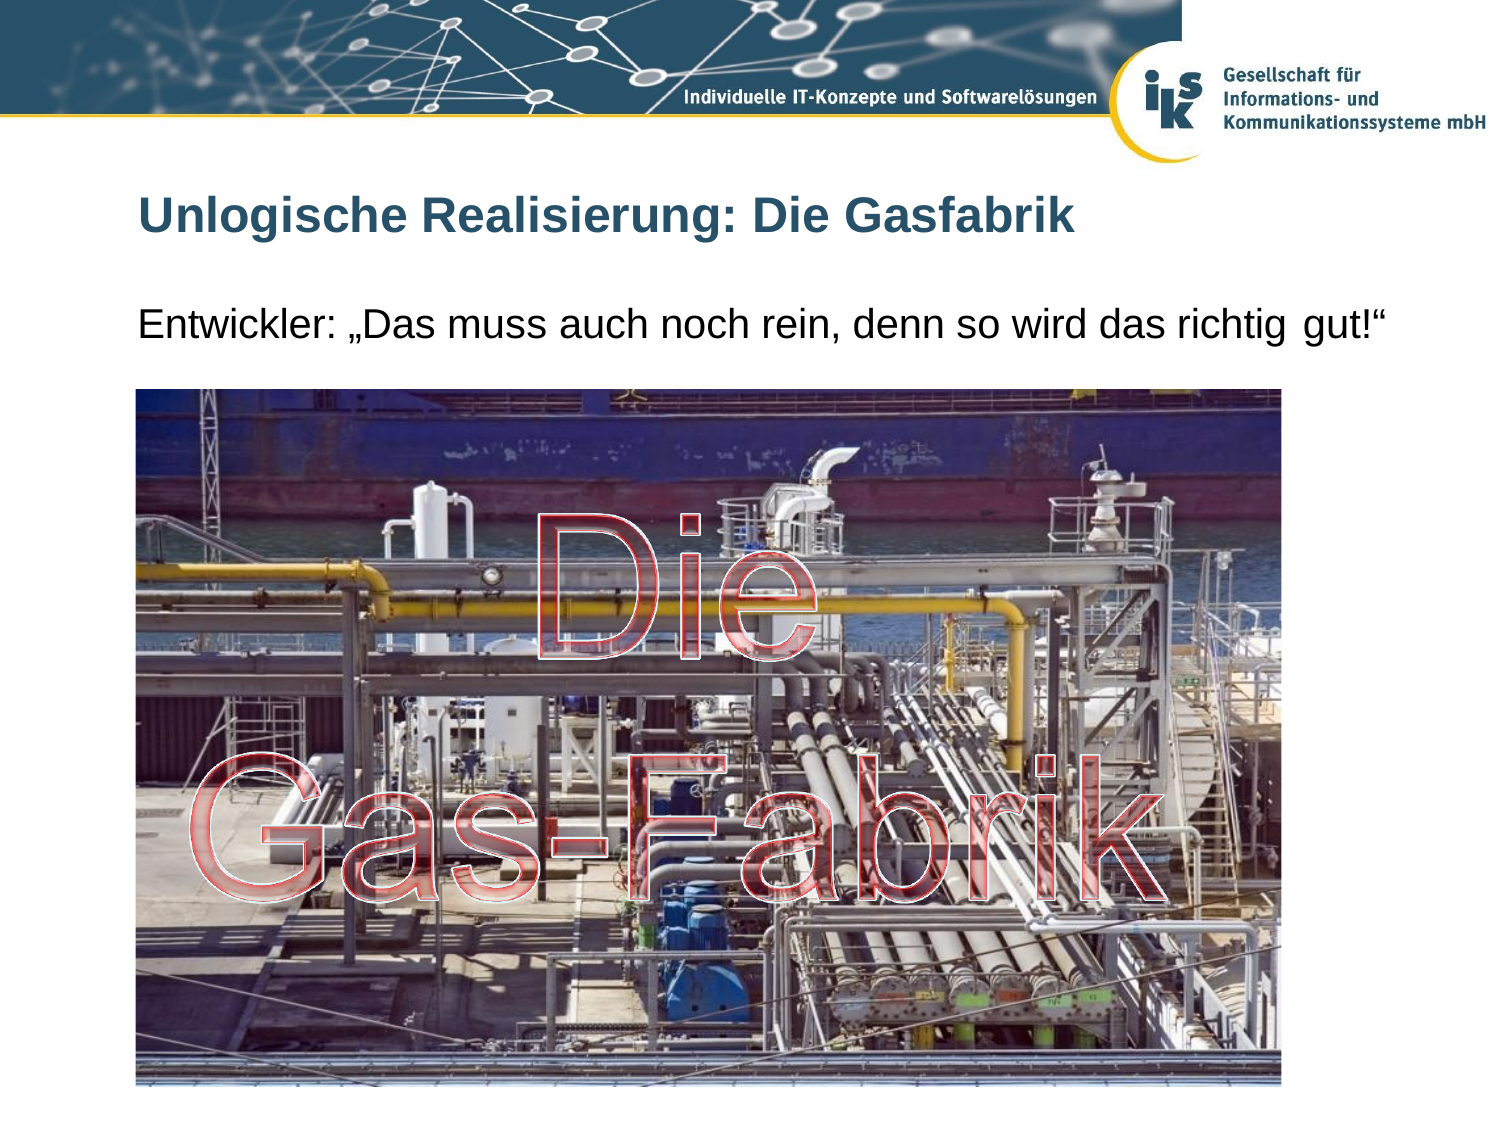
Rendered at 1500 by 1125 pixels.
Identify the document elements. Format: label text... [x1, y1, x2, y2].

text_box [135, 389, 1282, 1087]
text_box Unlogische Realisierung: Die Gasfabrik [136, 180, 1077, 243]
picture [0, 0, 1486, 170]
text_box Entwickler: „Das muss auch noch rein, denn so wird das richtig gut!“ [135, 295, 1391, 348]
